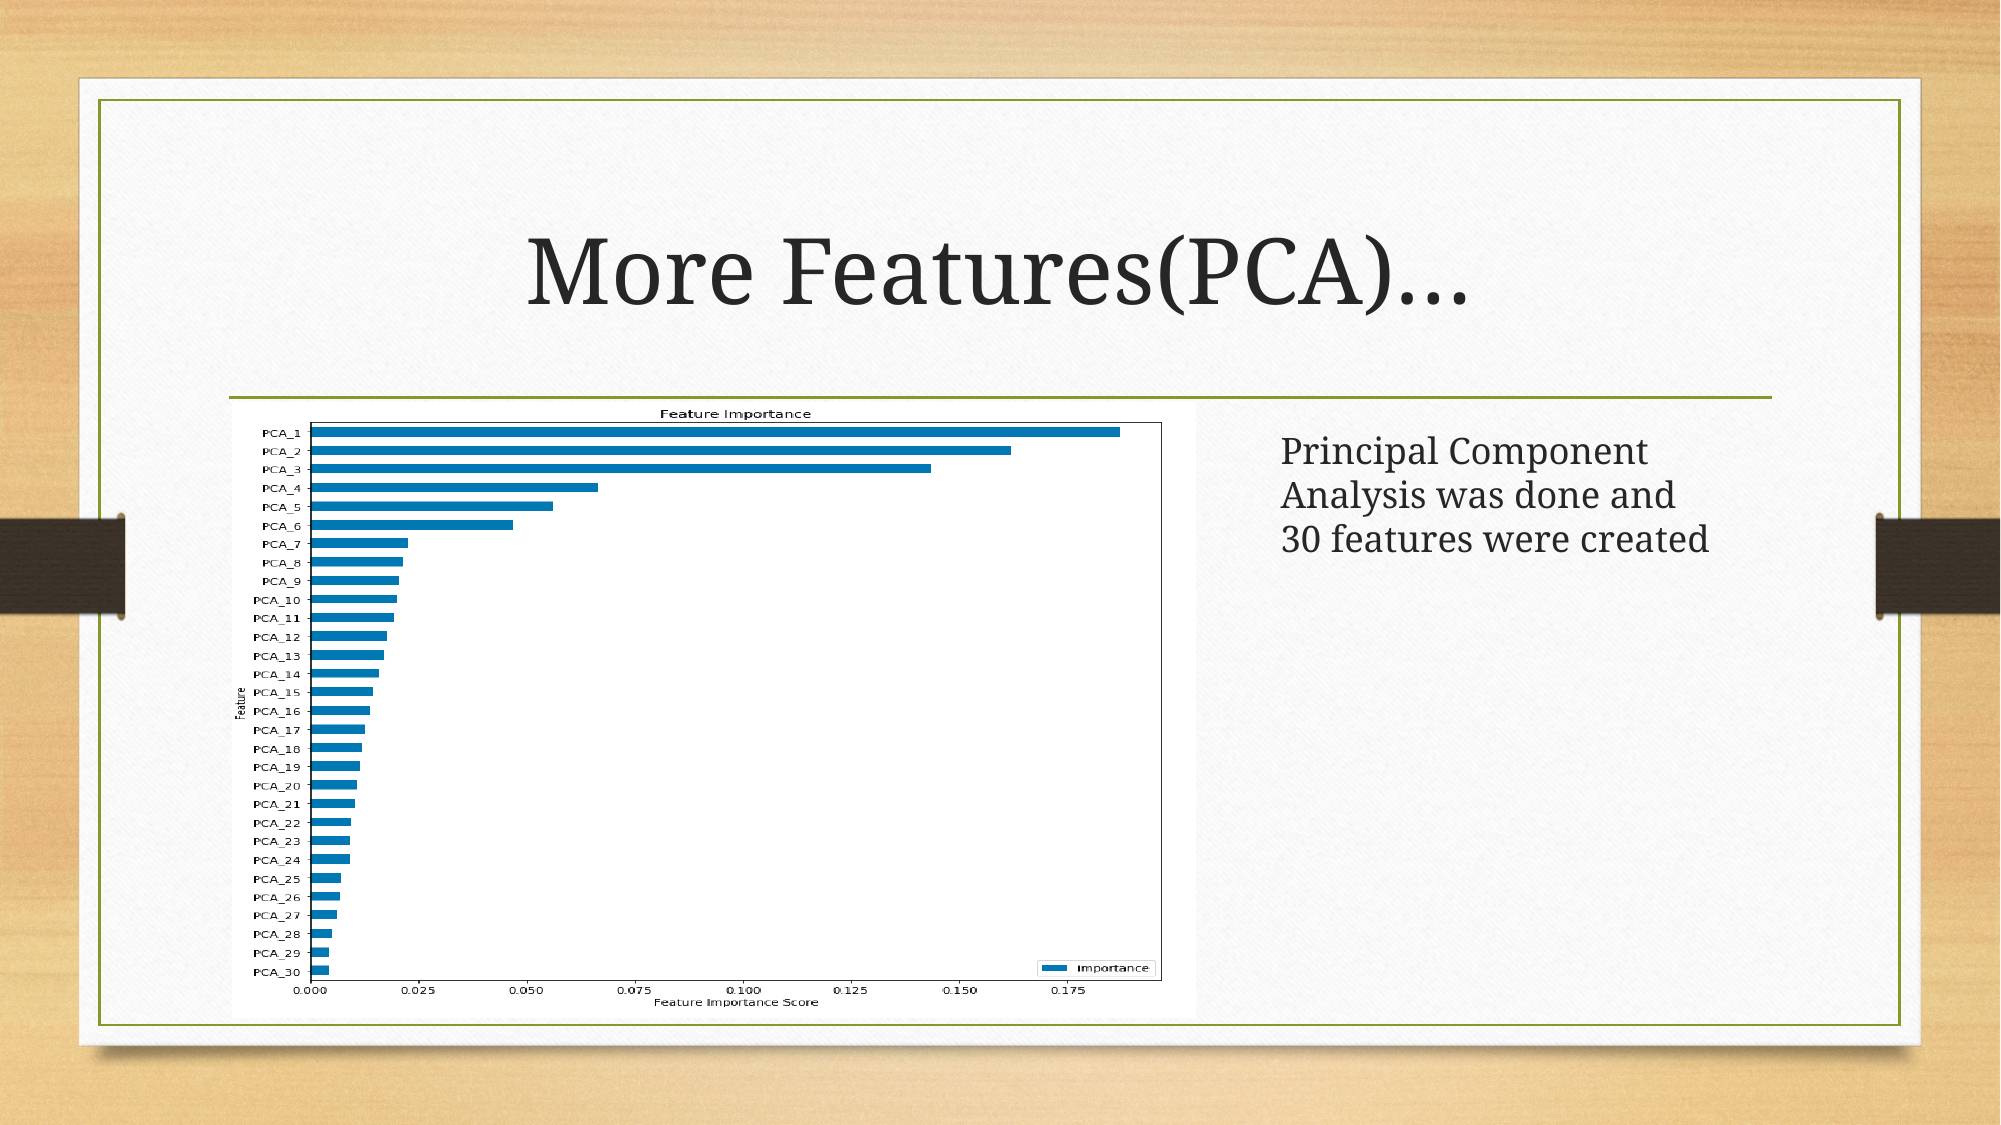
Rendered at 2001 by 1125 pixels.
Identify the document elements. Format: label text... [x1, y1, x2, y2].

picture [0, 0, 2001, 1125]
title More Features(PCA)… [212, 161, 1788, 375]
list Principal Component Analysis was done and 30 features were created [1265, 421, 1732, 582]
